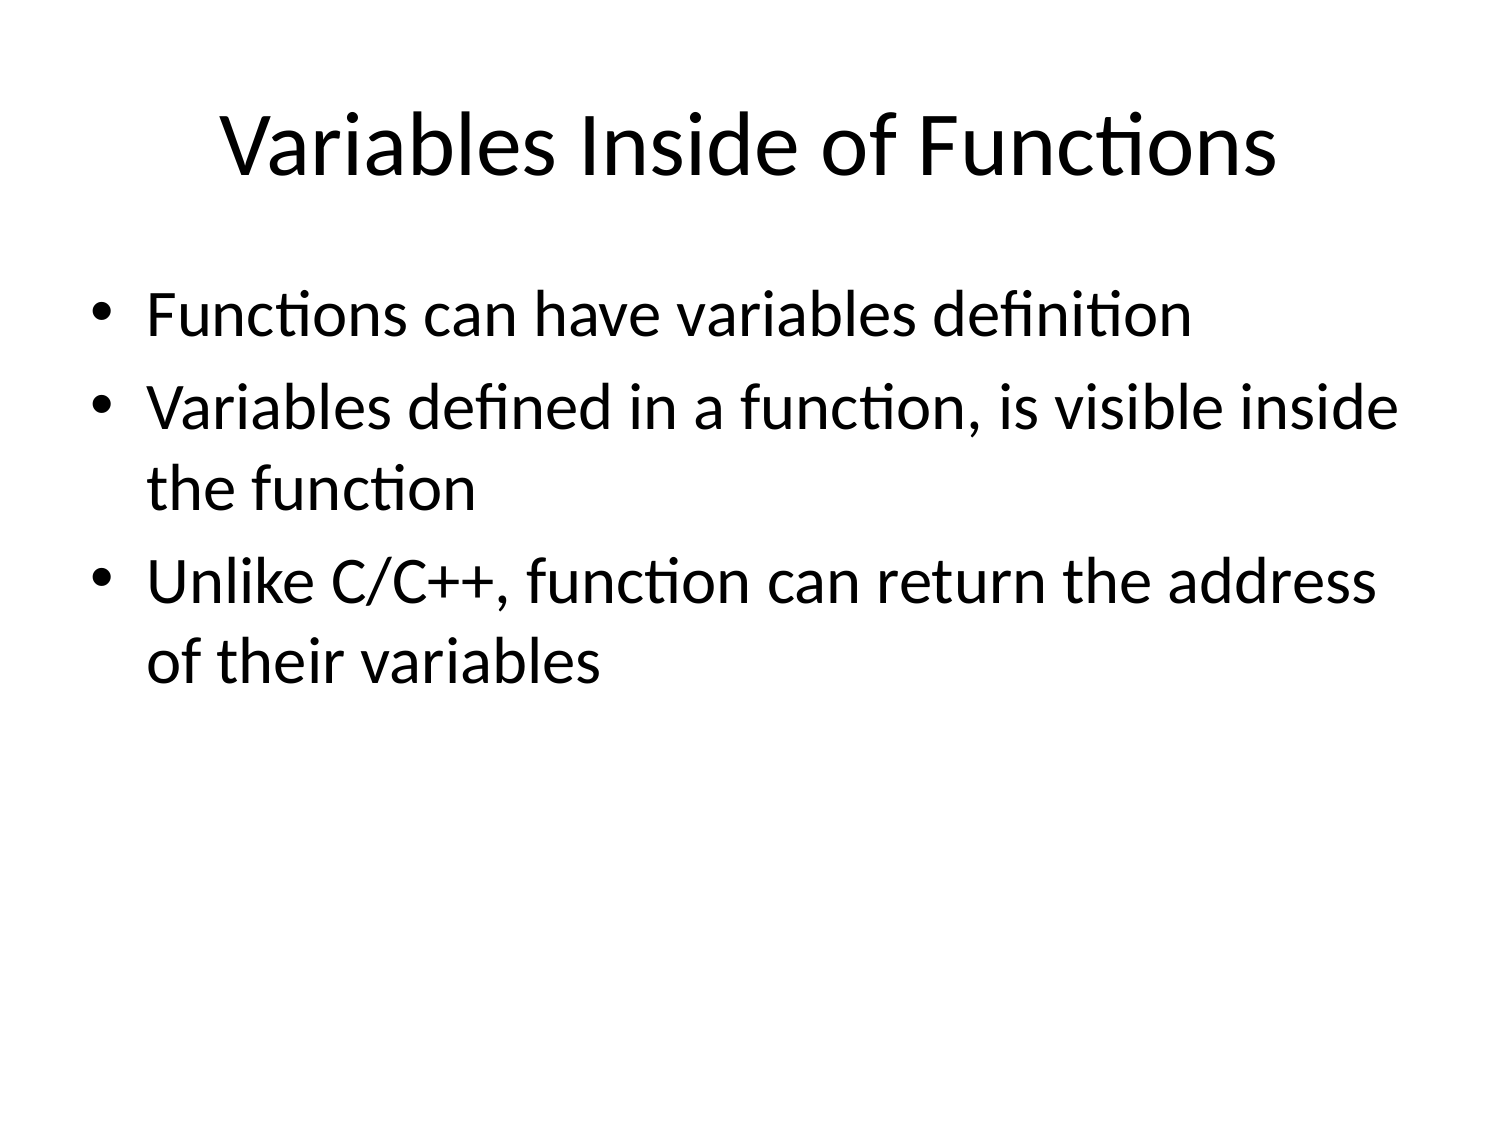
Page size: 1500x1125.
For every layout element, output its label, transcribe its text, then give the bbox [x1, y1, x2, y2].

title Variables Inside of Functions [75, 45, 1425, 233]
list Functions can have variables definition Variables defined in a function, is visible inside the function Unlike C/C++, function can return the address of their variables [75, 262, 1425, 1005]
